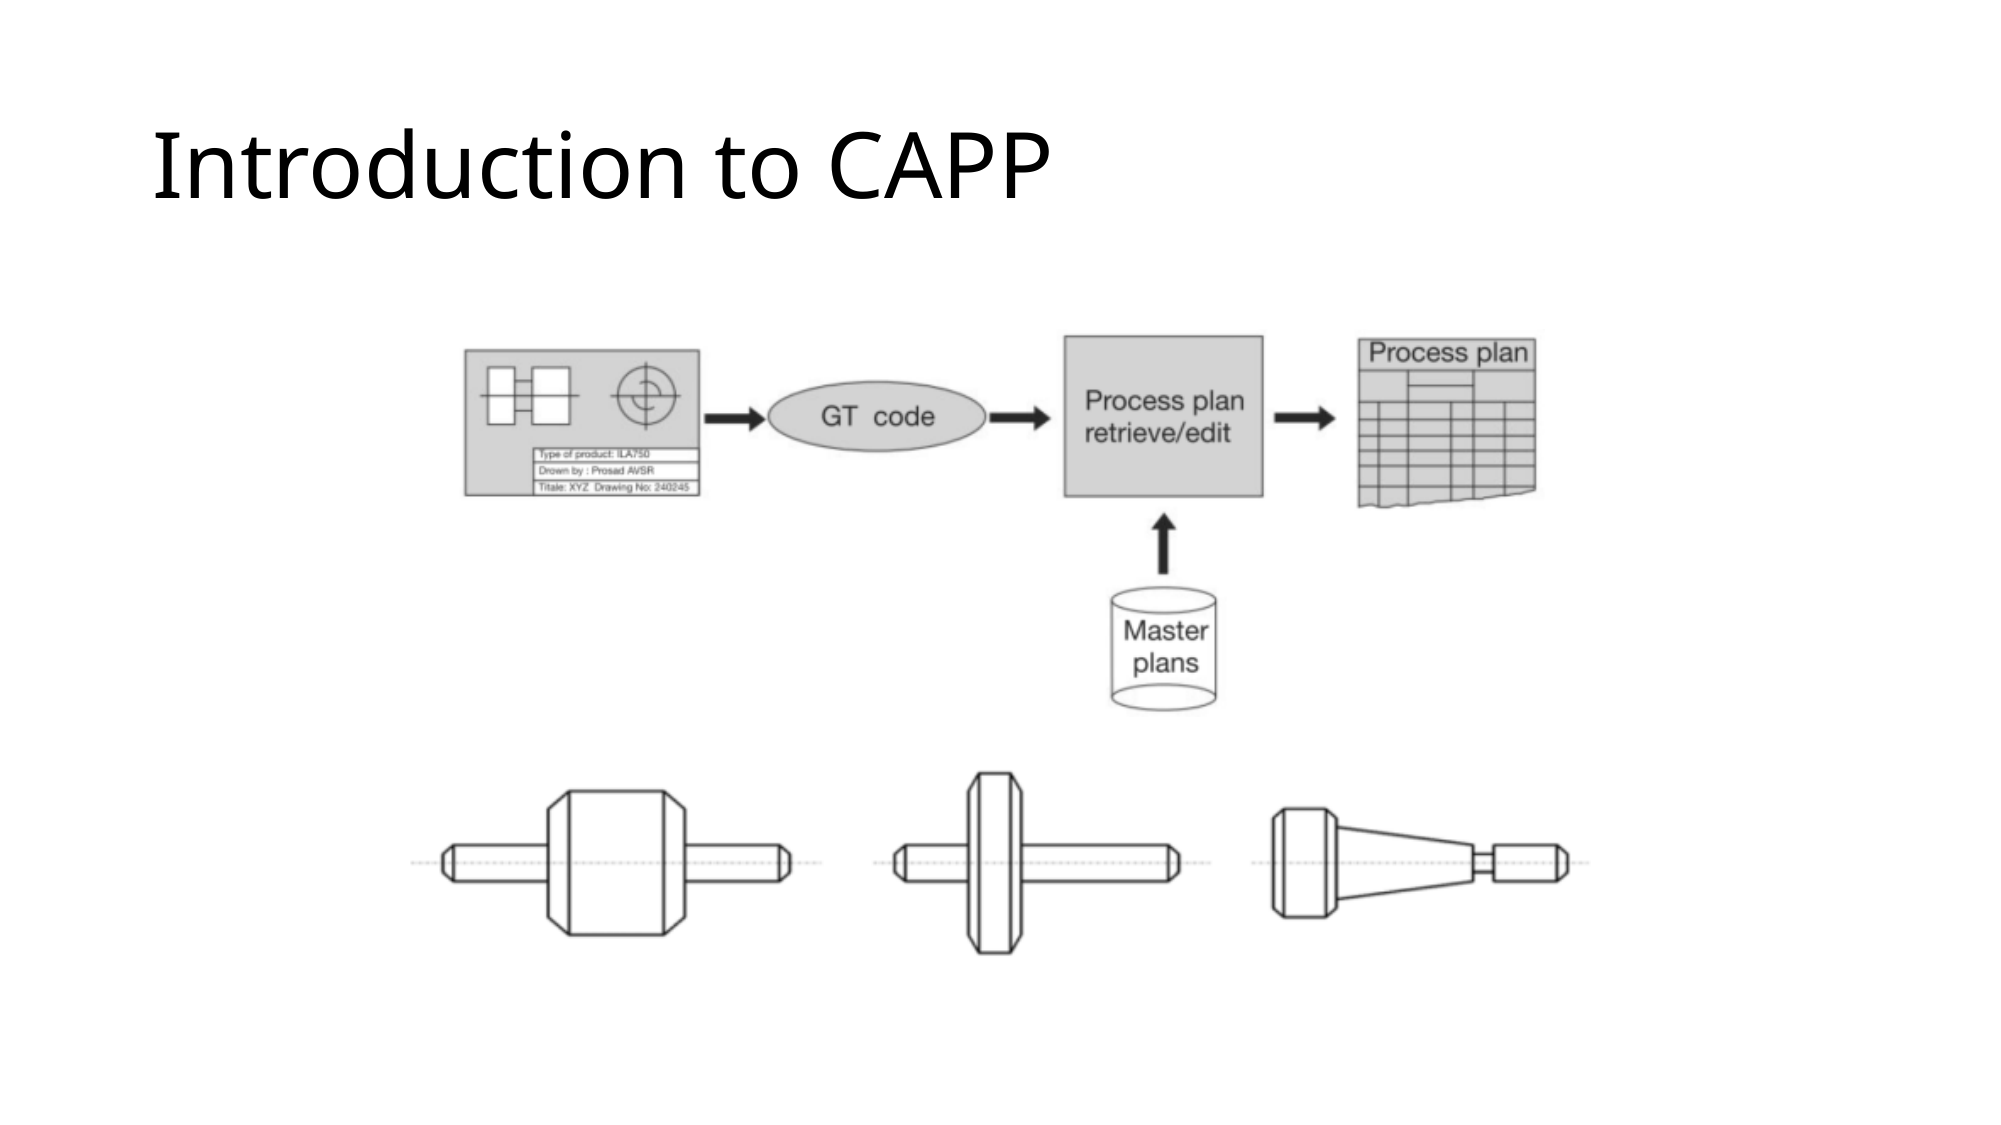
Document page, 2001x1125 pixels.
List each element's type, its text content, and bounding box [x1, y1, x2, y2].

title Introduction to CAPP [137, 59, 1863, 278]
picture [455, 329, 1545, 718]
picture [408, 769, 1591, 963]
